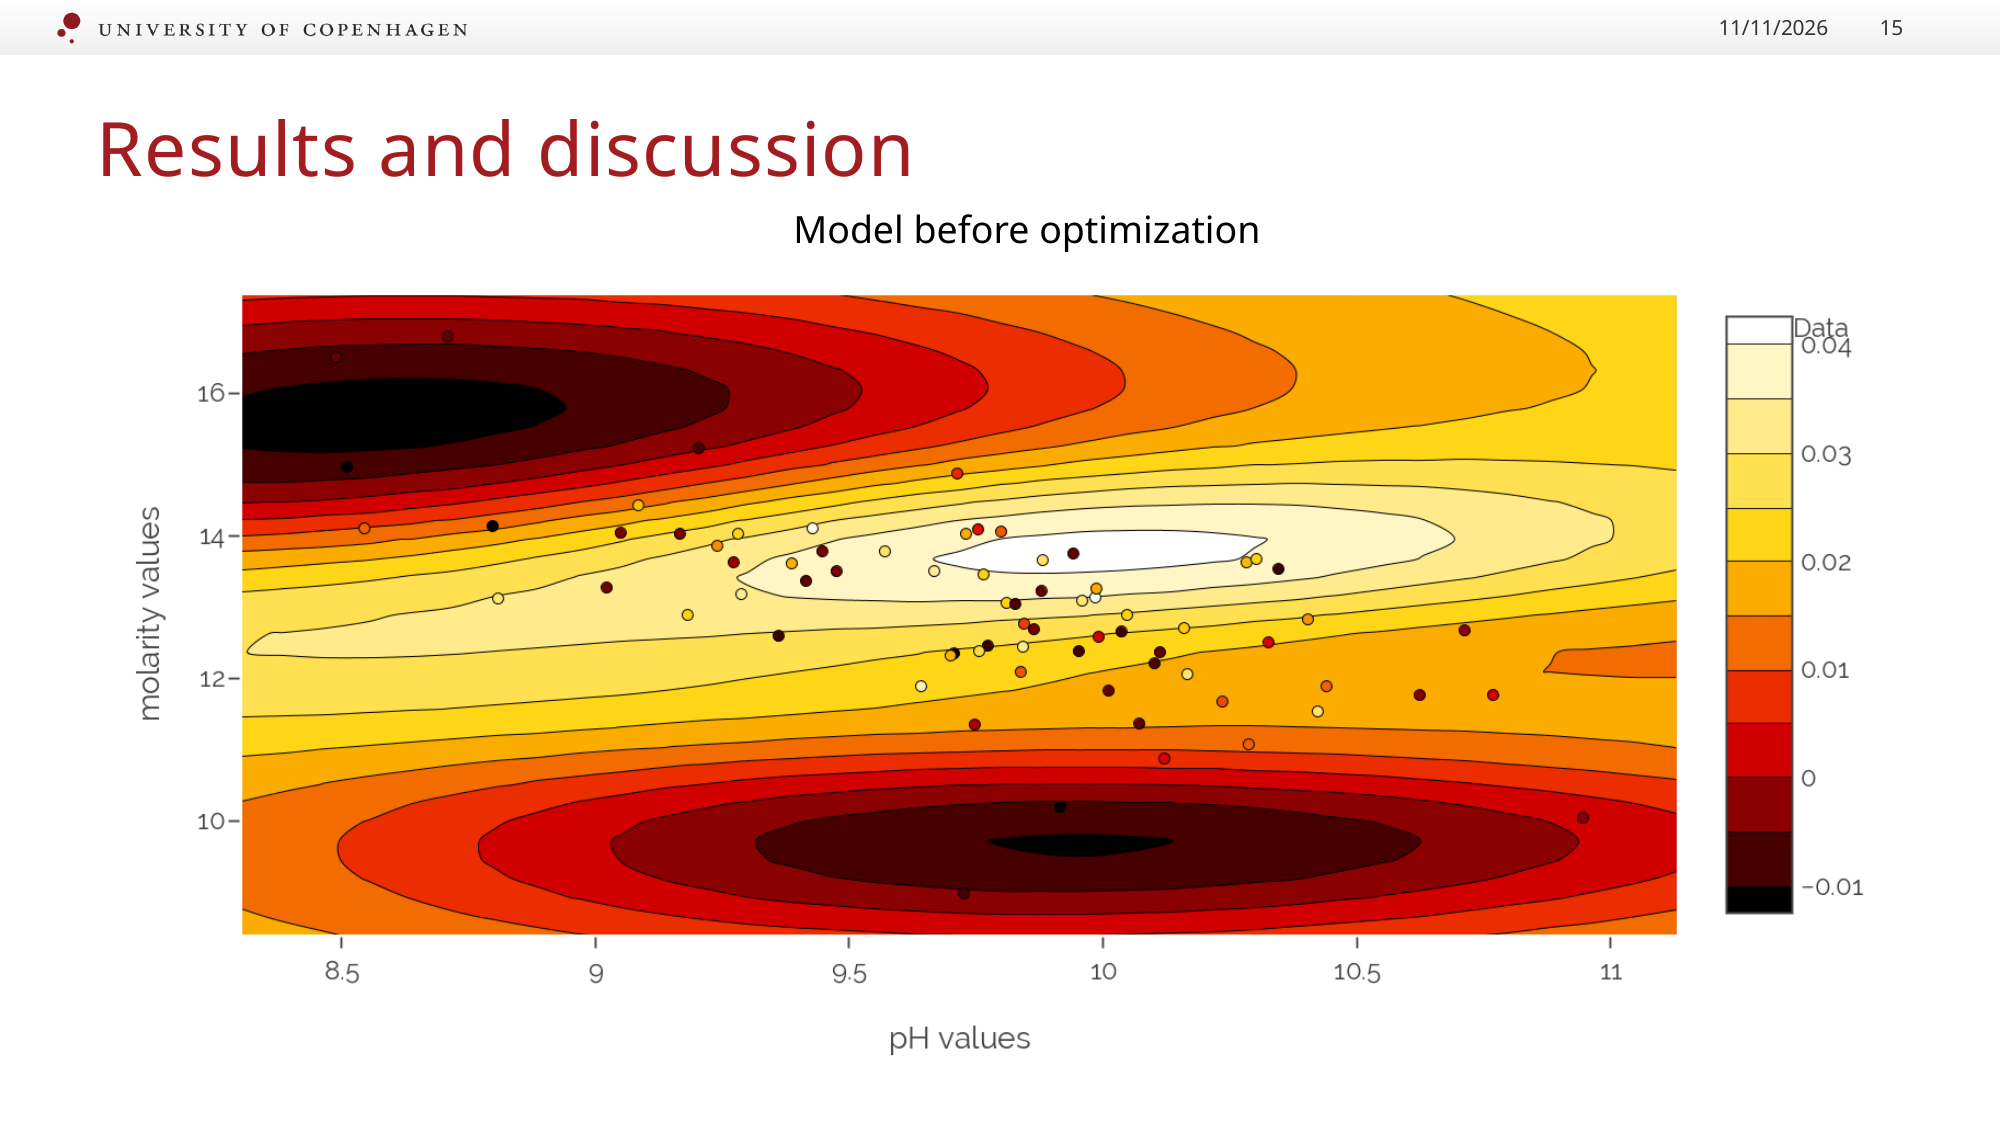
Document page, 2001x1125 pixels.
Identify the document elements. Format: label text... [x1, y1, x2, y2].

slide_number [1694, 14, 1829, 43]
text_box Model before optimization [778, 198, 1293, 258]
slide_number 15 [1840, 14, 1904, 43]
title Results and discussion [96, 101, 1904, 244]
picture [92, 15, 475, 42]
picture [133, 273, 1866, 1063]
